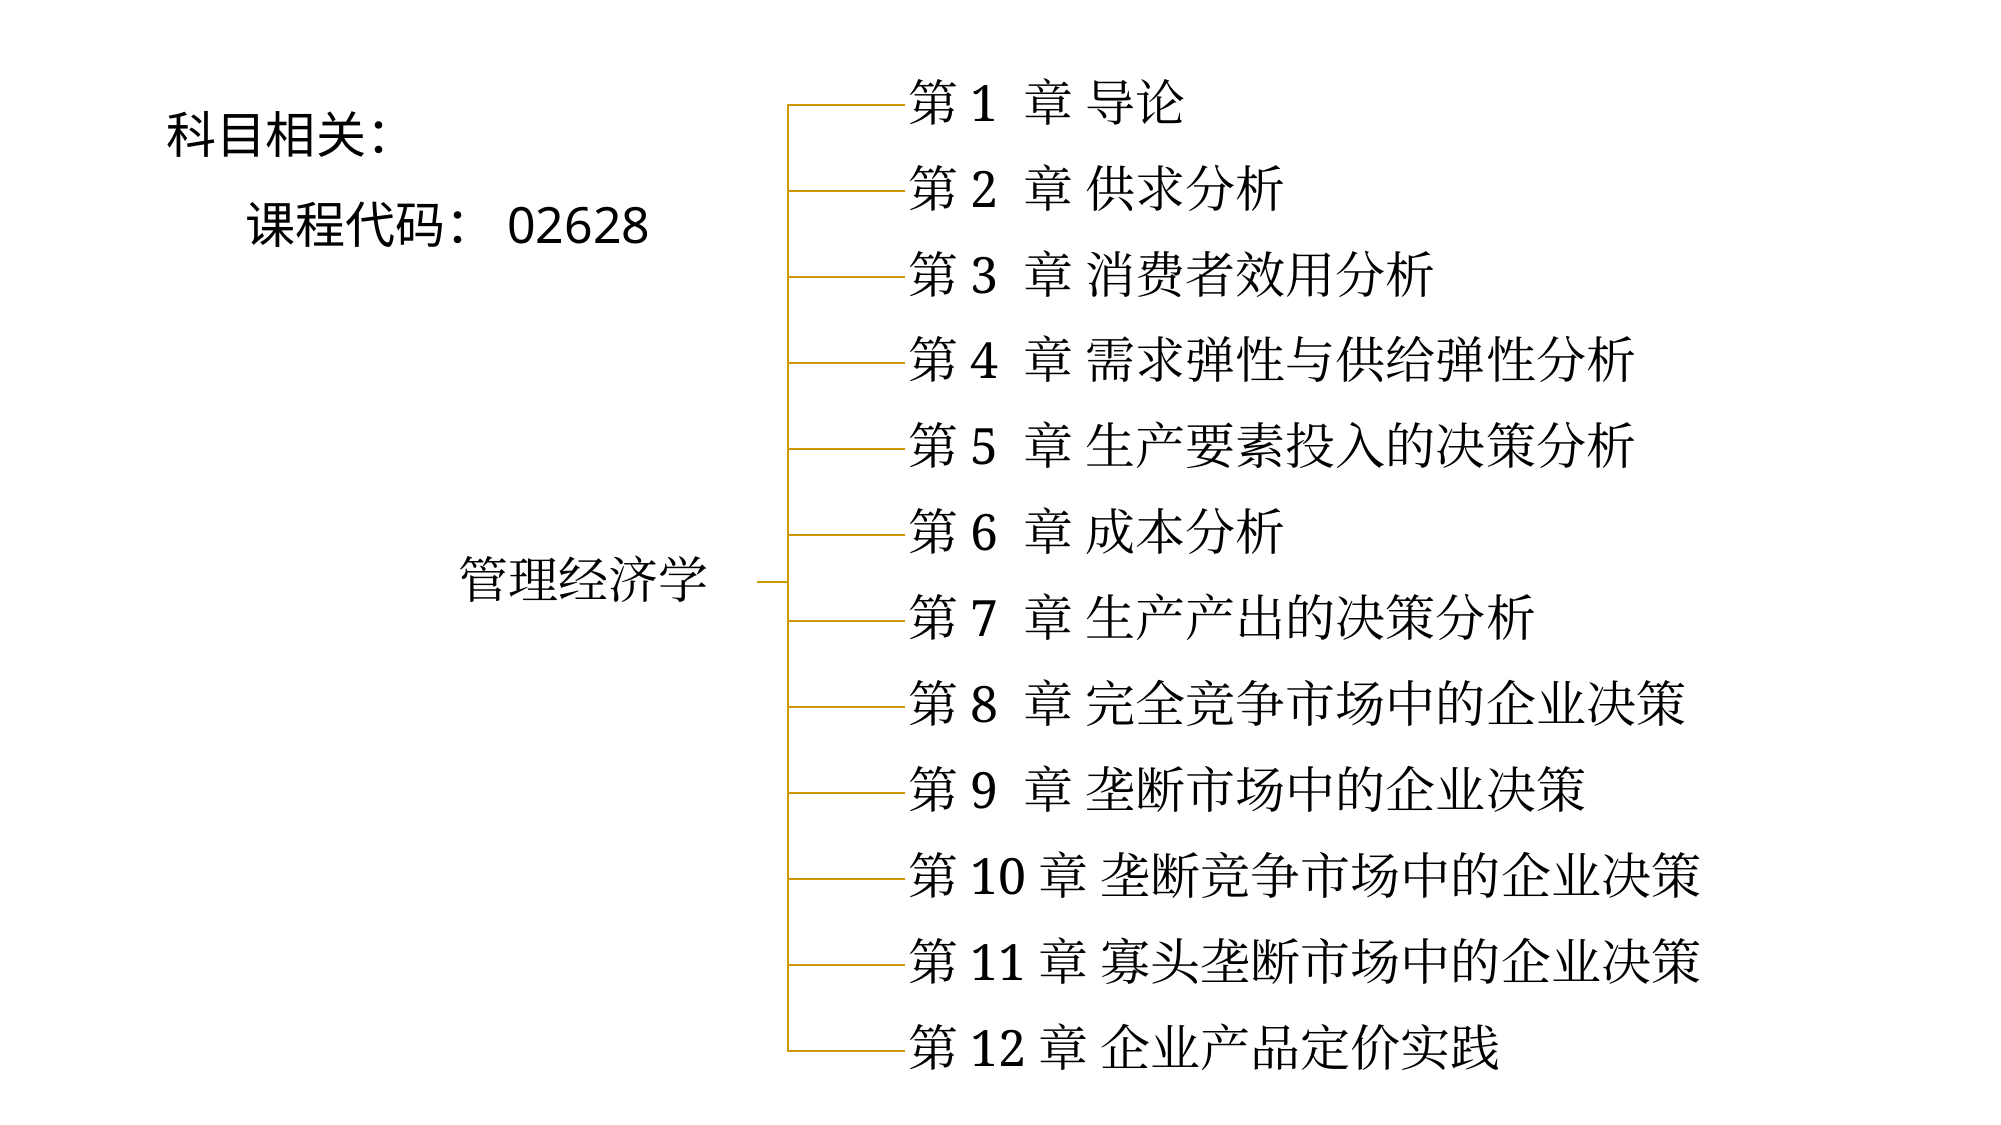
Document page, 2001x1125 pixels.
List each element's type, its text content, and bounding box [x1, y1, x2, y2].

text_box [292, 65, 2000, 1090]
text_box 科目相关： 课程代码：02628 [151, 65, 292, 261]
